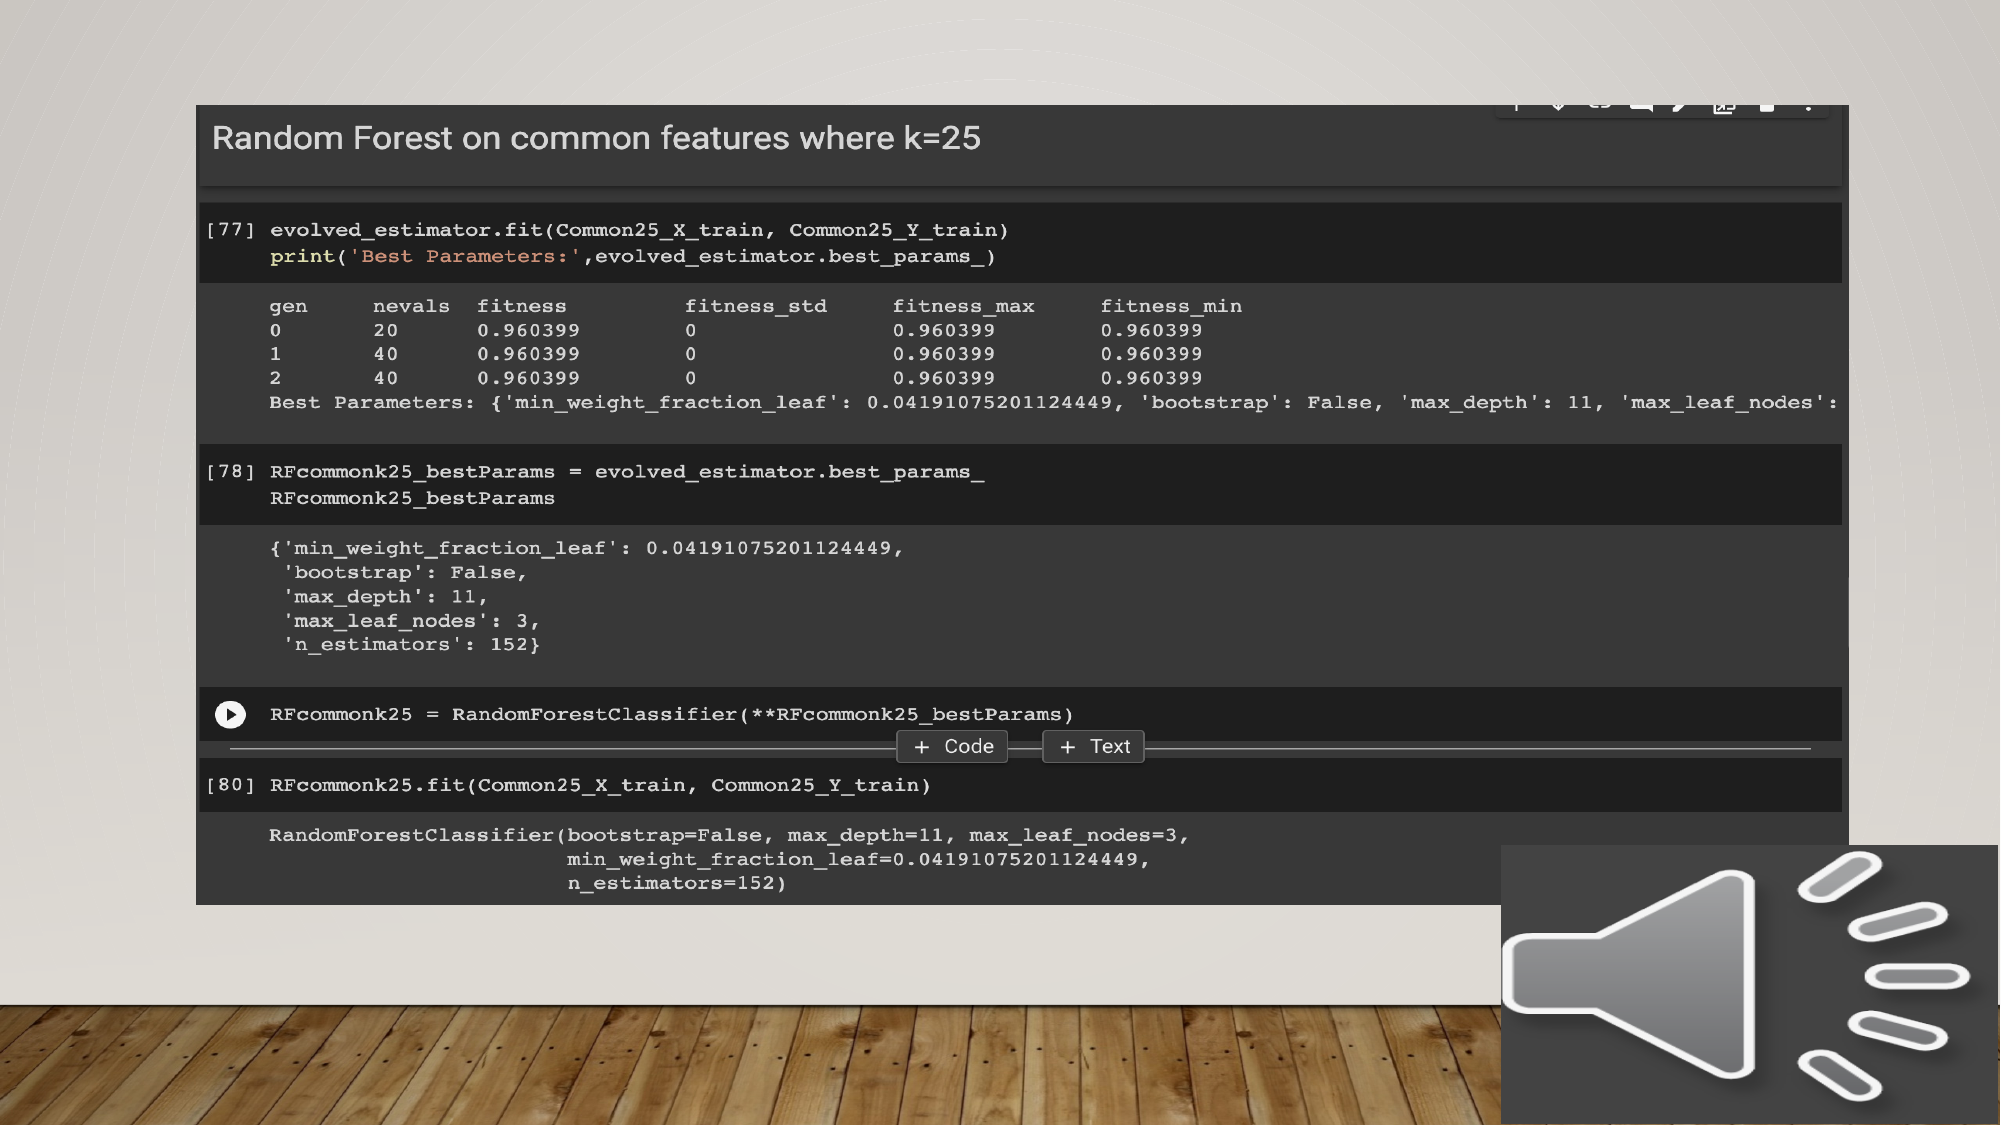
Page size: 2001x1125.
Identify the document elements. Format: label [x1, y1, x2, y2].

picture [0, 843, 2000, 1125]
list [196, 105, 1849, 906]
